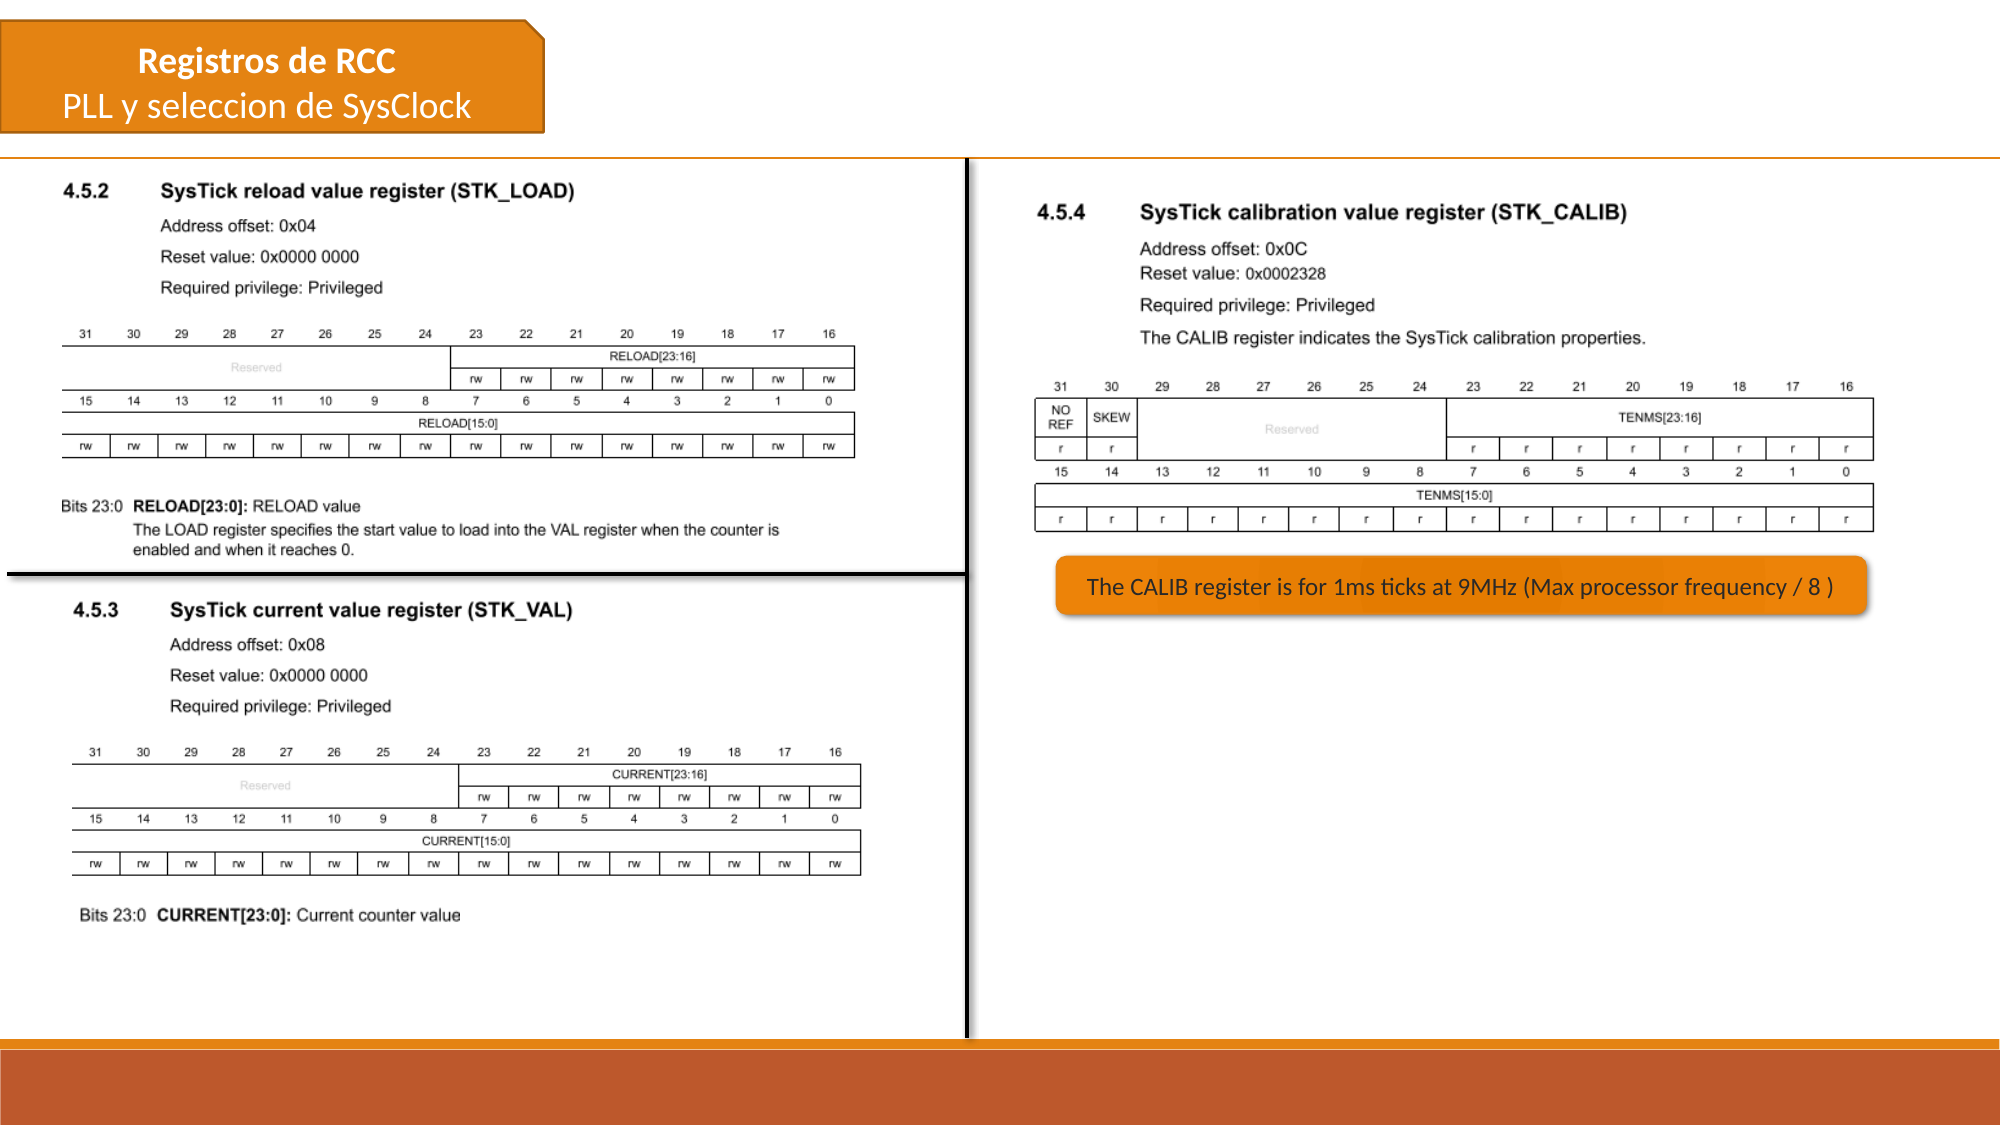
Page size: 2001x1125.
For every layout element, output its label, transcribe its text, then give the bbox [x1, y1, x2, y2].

picture [61, 497, 783, 563]
text_box The CALIB register is for 1ms ticks at 9MHz (Max processor frequency / 8 ) [1055, 555, 1867, 615]
text_box Registros de RCC PLL y seleccion de SysClock [0, 19, 545, 134]
picture [61, 179, 866, 463]
picture [70, 901, 461, 930]
picture [72, 593, 866, 883]
picture [1032, 191, 1891, 541]
